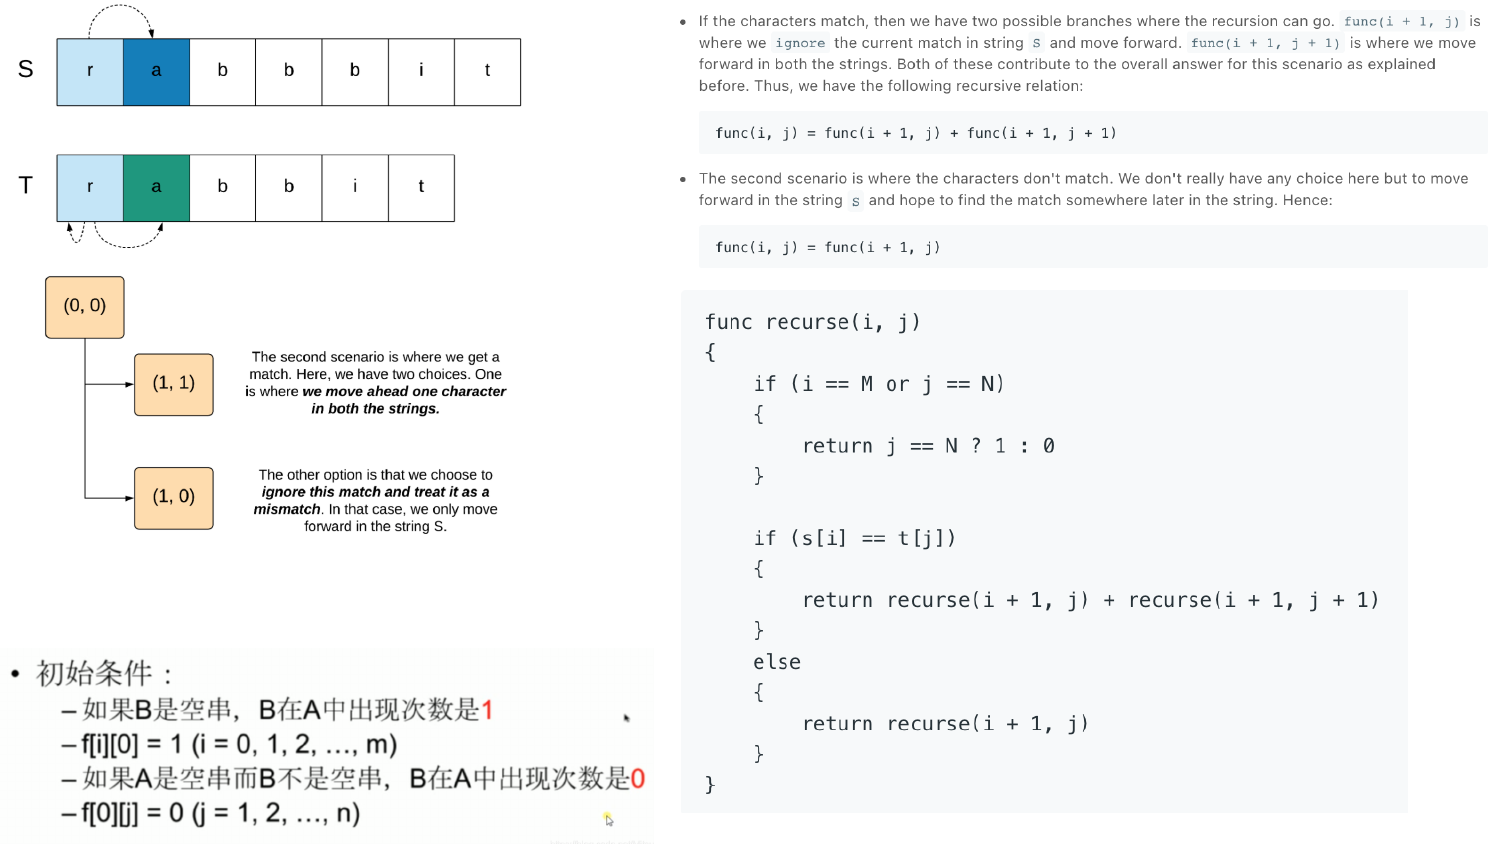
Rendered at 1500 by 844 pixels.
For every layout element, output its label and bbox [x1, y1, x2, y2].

picture [653, 0, 1500, 268]
picture [0, 0, 539, 546]
picture [676, 286, 1408, 813]
picture [0, 648, 655, 844]
